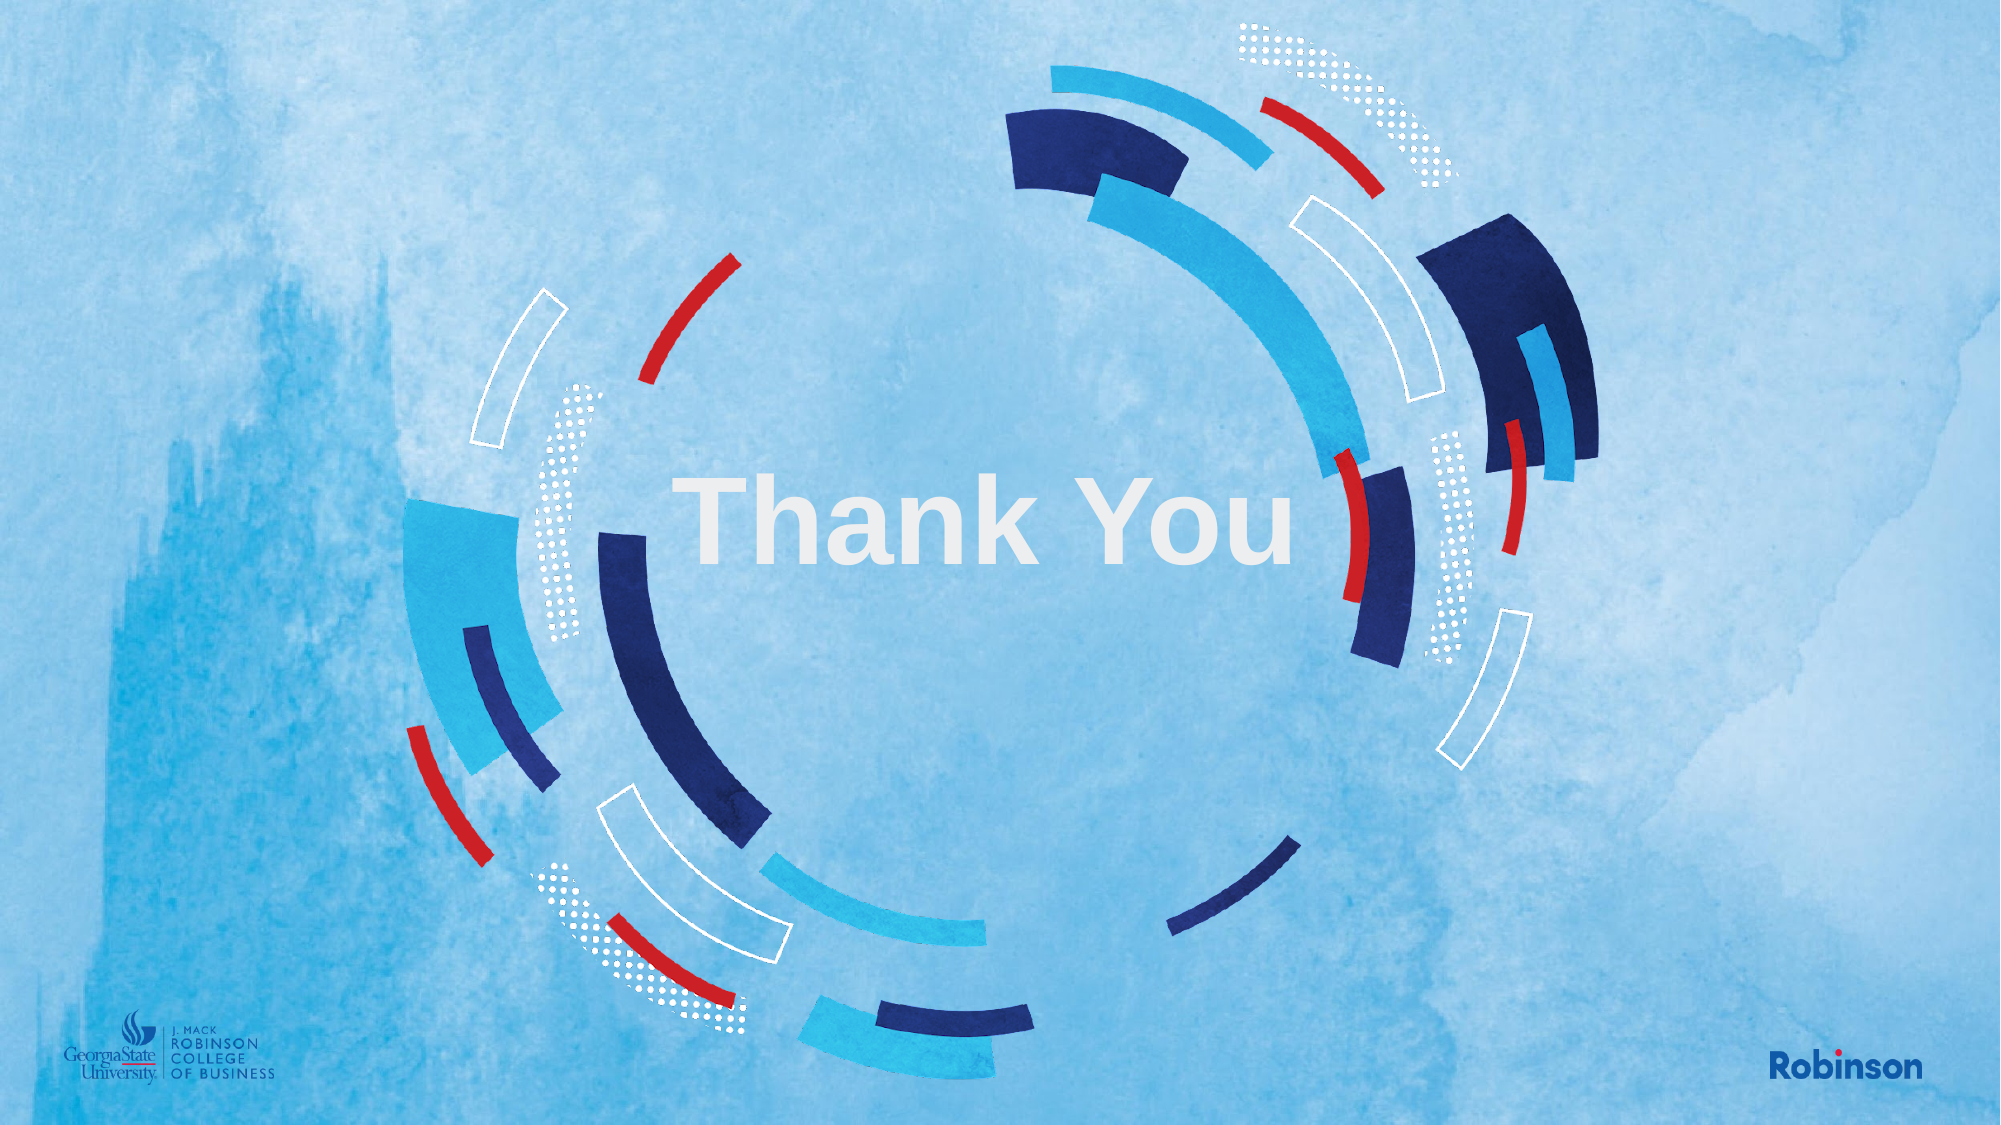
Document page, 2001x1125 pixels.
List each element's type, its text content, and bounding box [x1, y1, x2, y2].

picture [0, 0, 2001, 1125]
title Thank You [626, 473, 1345, 588]
